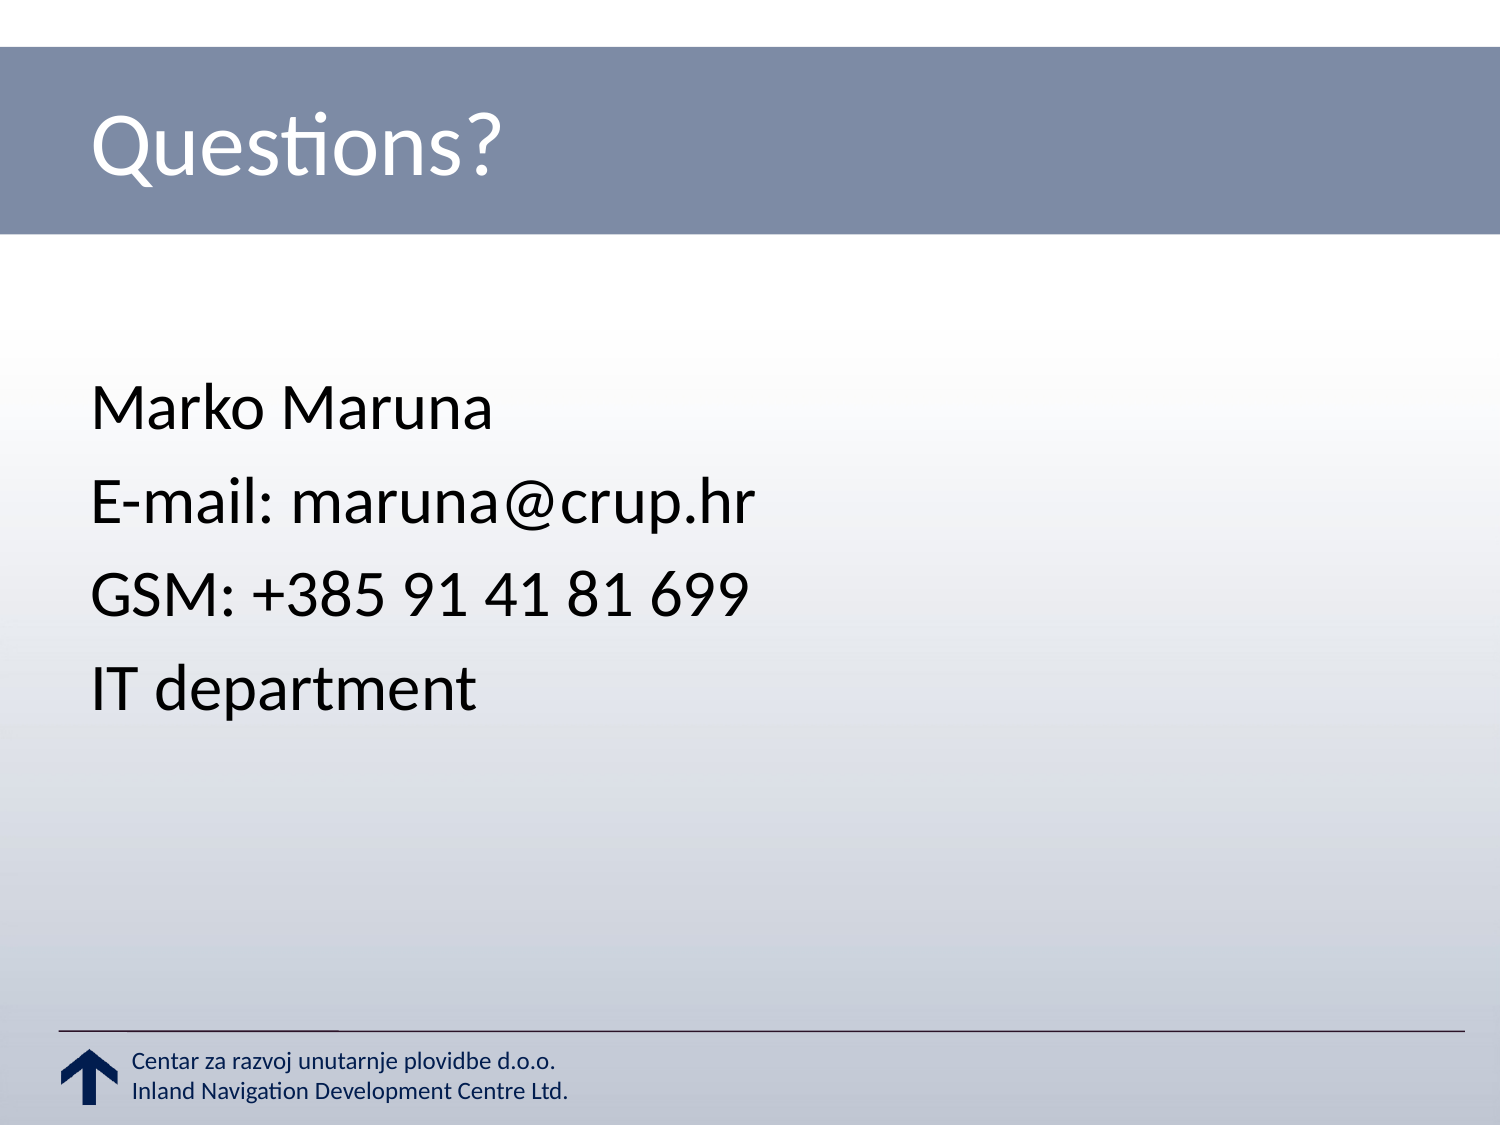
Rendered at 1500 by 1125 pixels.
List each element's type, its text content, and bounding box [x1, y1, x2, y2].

title Questions? [74, 44, 1426, 233]
picture [0, 235, 1500, 1125]
list Marko Maruna E-mail: maruna@crup.hr GSM: +385 91 41 81 699 IT department [74, 262, 1426, 1006]
picture [0, 0, 1500, 46]
